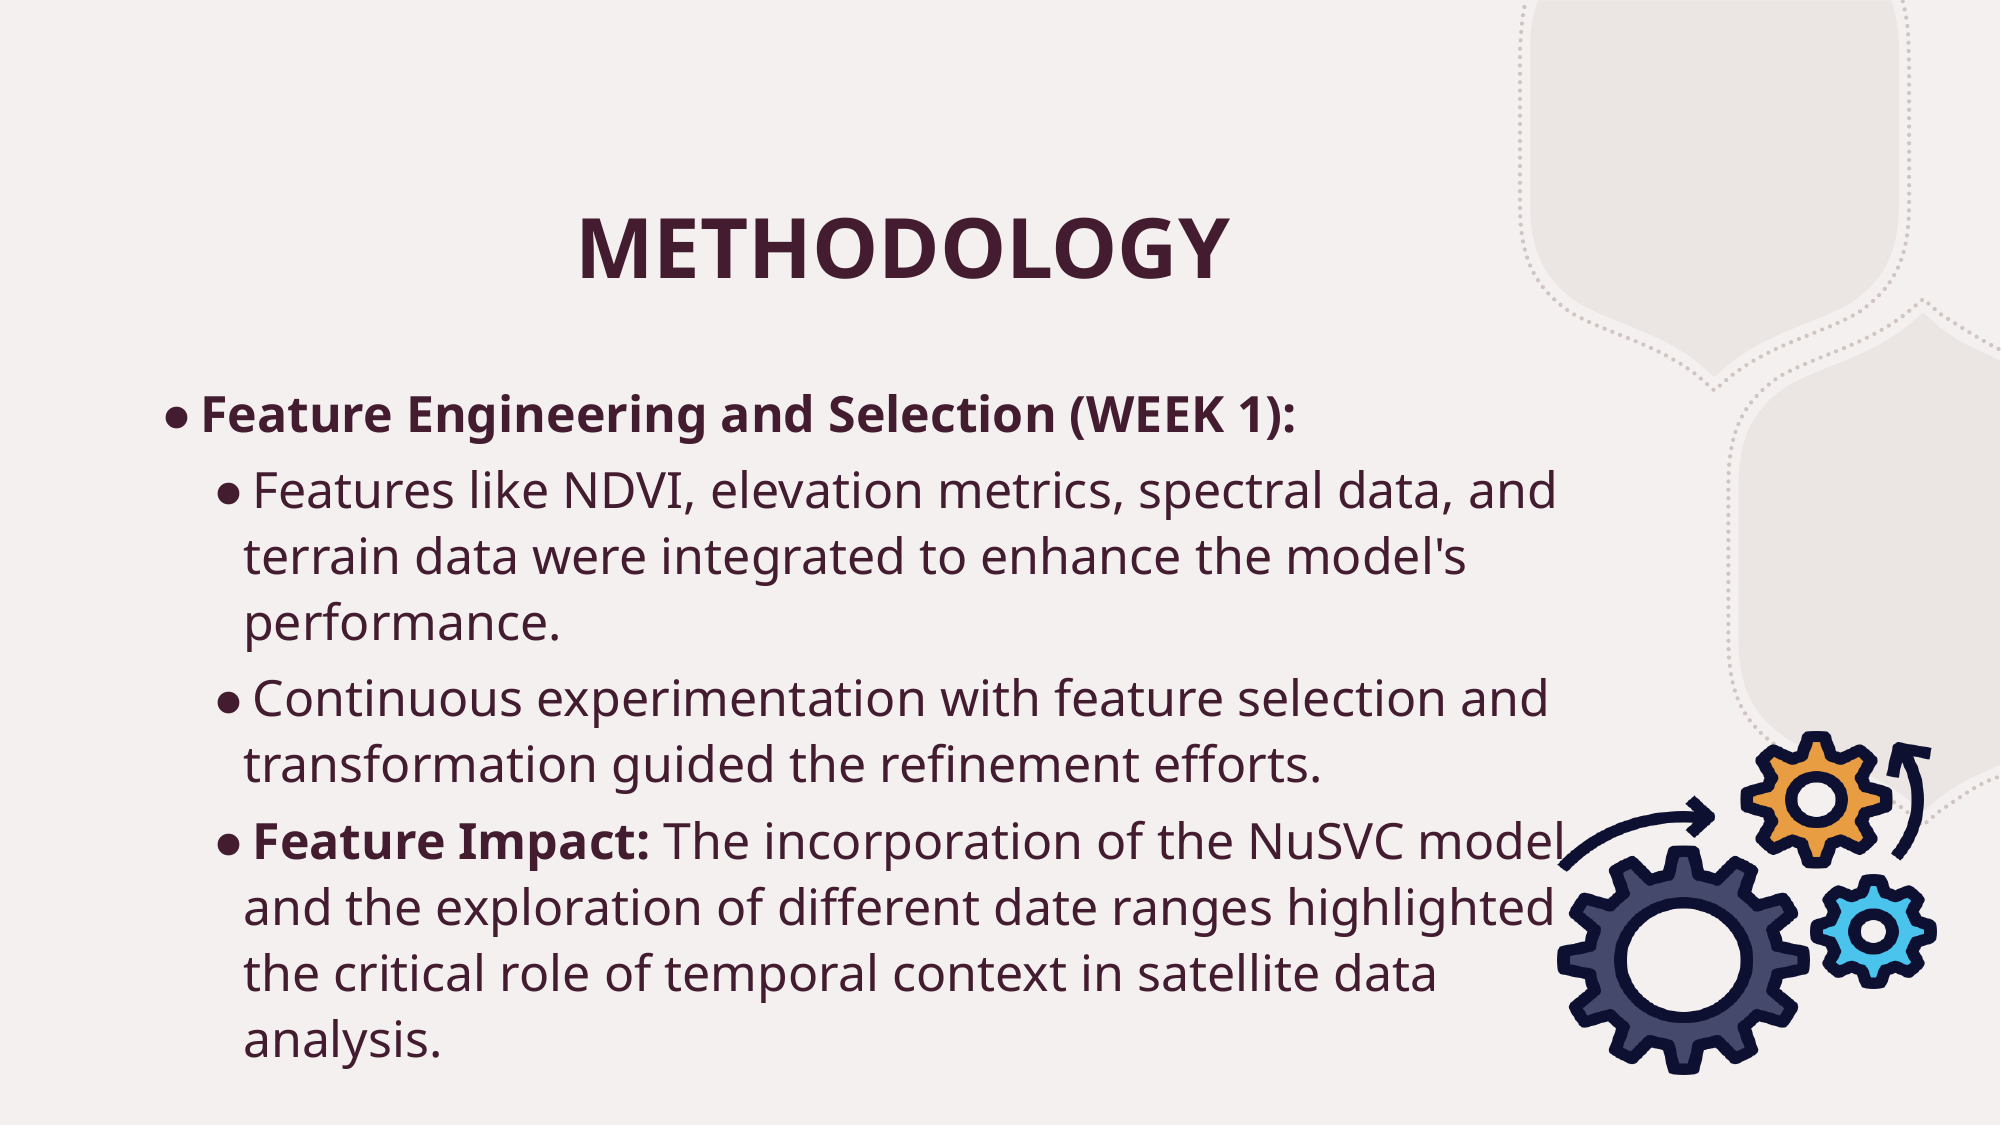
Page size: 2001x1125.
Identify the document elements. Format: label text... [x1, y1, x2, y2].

picture [1544, 719, 1949, 1087]
title METHODOLOGY [158, 157, 1648, 332]
list Feature Engineering and Selection (WEEK 1): Features like NDVI, elevation metrics, spectral data, and terrain data were integrated to enhance the model's performance. Continuous experimentation with feature selection and transformation guided the refinement efforts. Feature Impact: The incorporation of the NuSVC model and the exploration of different date ranges highlighted the critical role of temporal context in satellite data analysis. [138, 368, 1628, 968]
